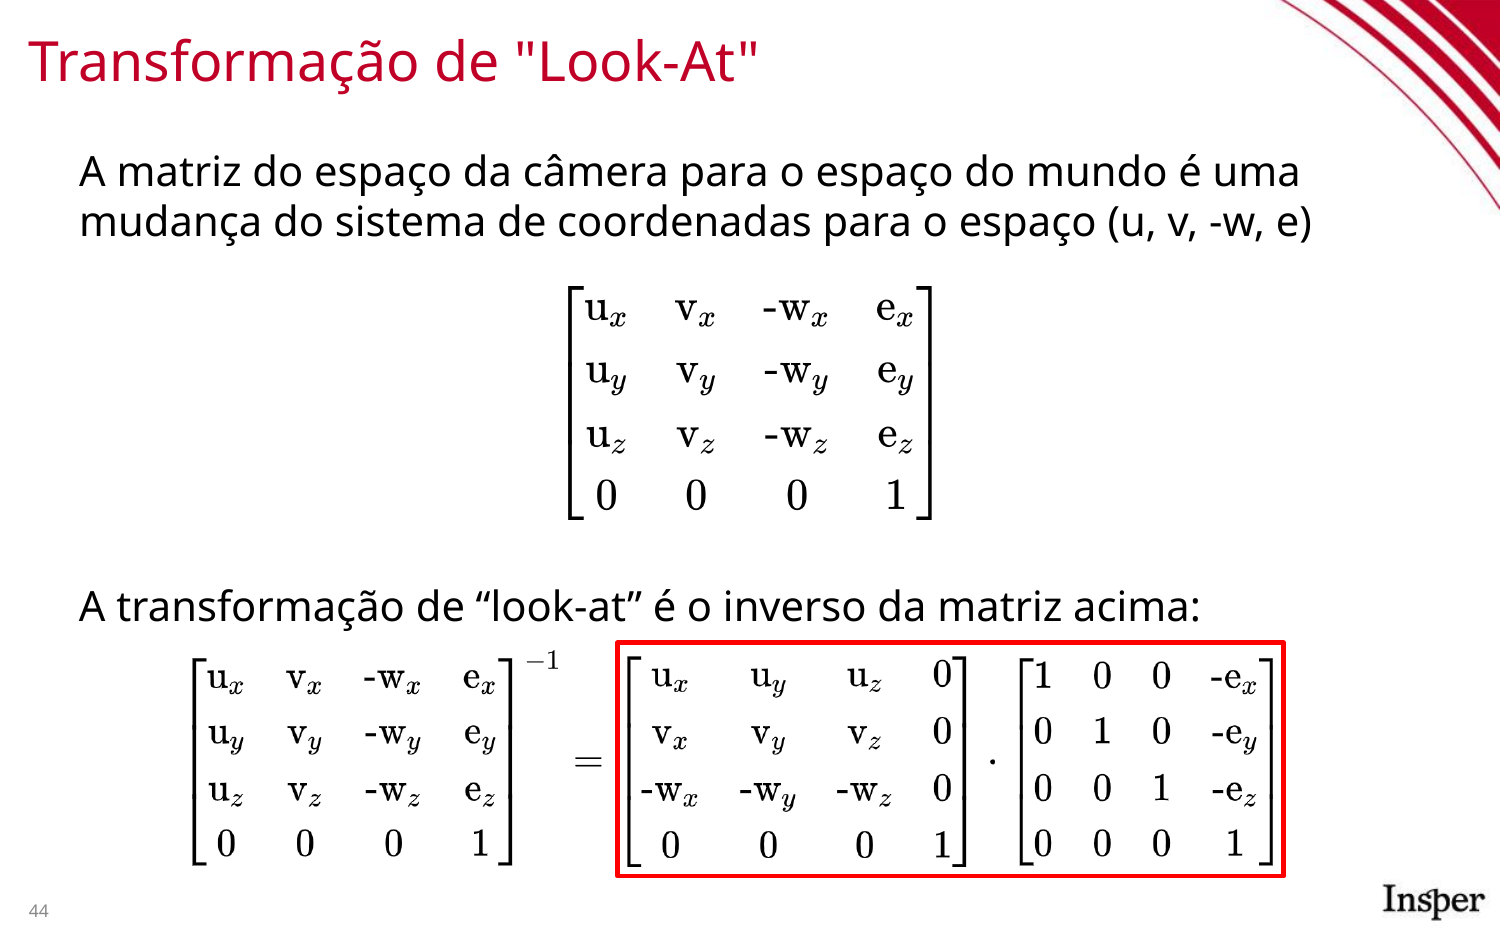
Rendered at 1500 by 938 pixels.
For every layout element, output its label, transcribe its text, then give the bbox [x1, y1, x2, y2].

text_box A transformação de “look-at” é o inverso da matriz acima: [64, 572, 1447, 660]
picture [192, 0, 1500, 938]
list A matriz do espaço da câmera para o espaço do mundo é uma mudança do sistema de coordenadas para o espaço (u, v, -w, e) [64, 137, 1456, 319]
text_box [617, 642, 1284, 877]
title Transformação de "Look-At" [13, 18, 1397, 104]
slide_number 44 [0, 887, 78, 938]
